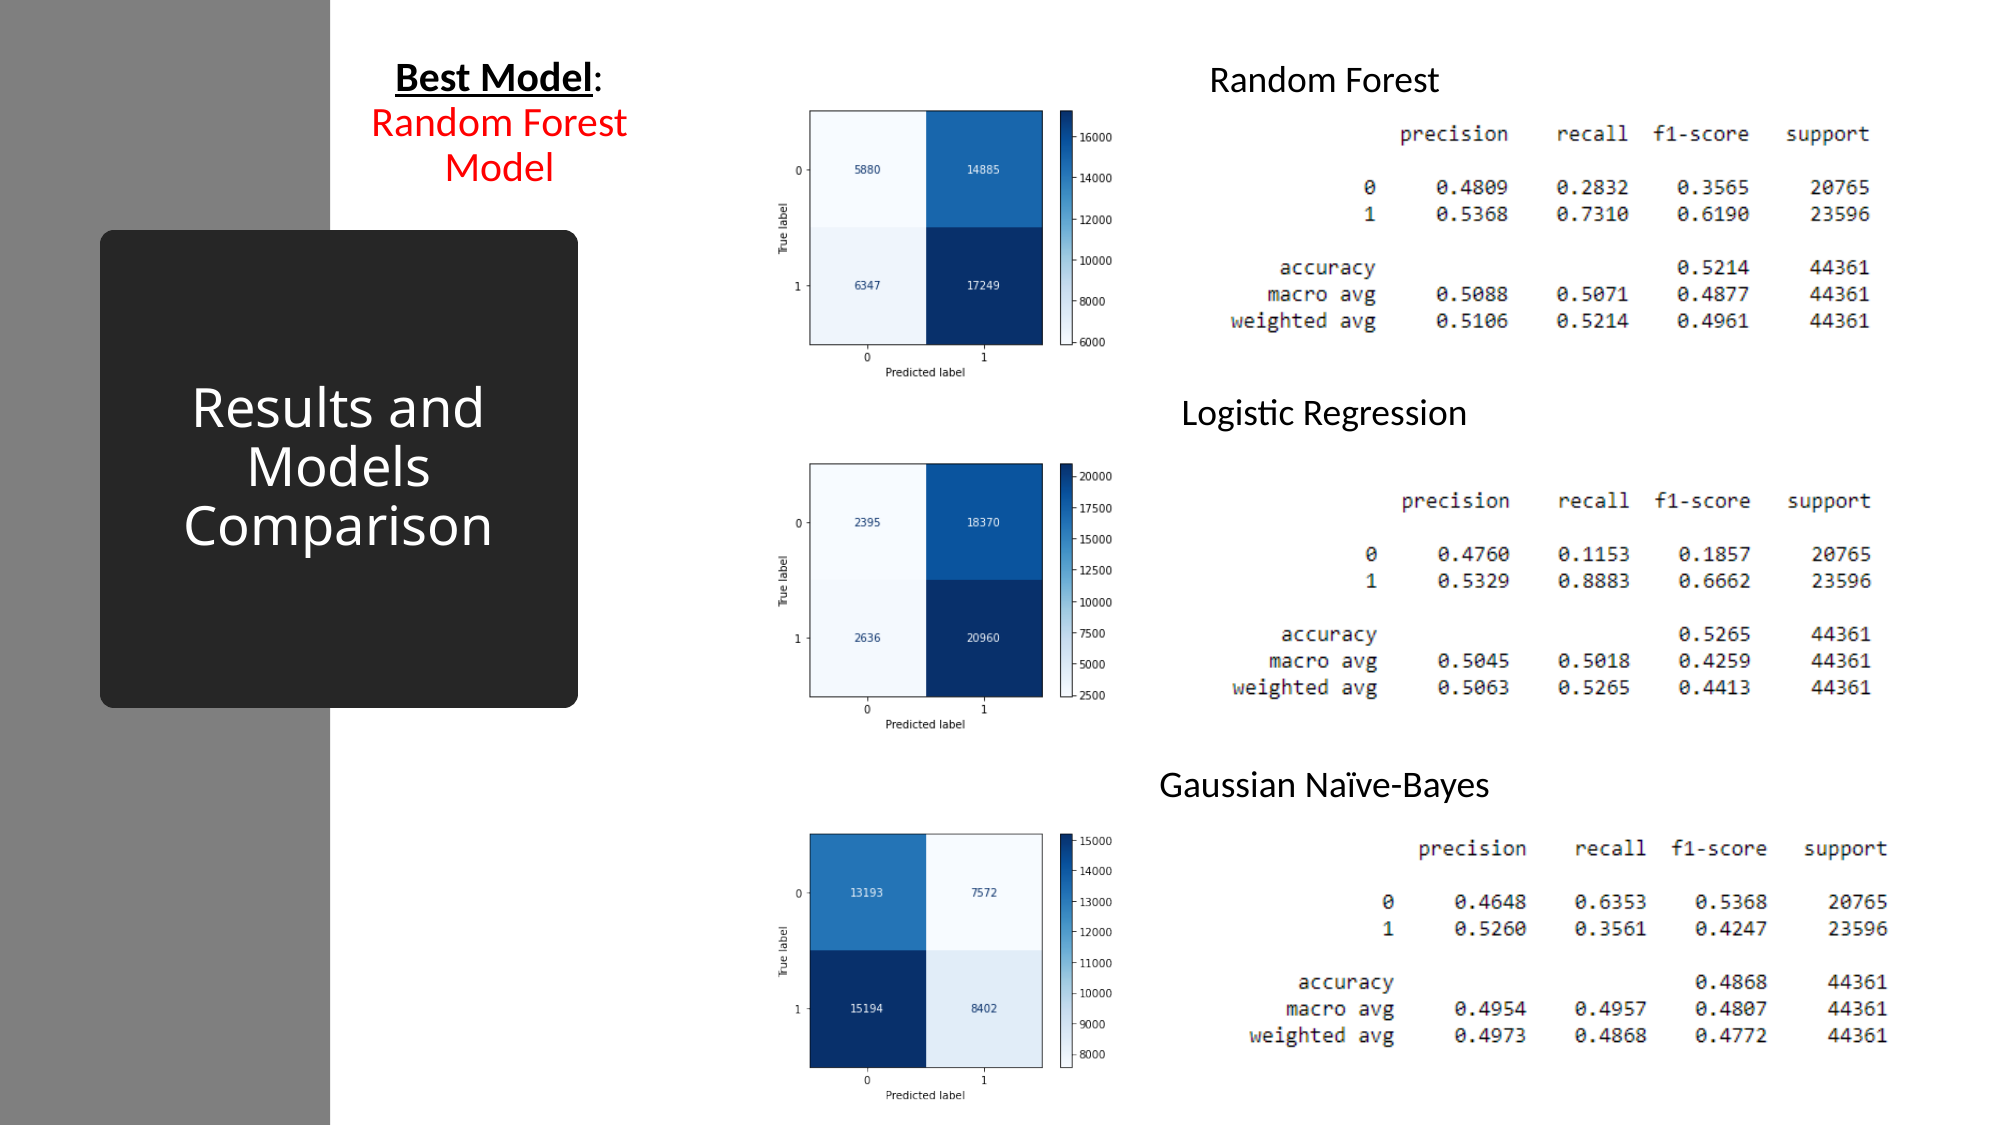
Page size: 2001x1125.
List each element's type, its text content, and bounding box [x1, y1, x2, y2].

picture [1225, 116, 1875, 339]
picture [772, 104, 1120, 385]
text_box Best Model: Random Forest Model [329, 47, 661, 260]
text_box Gaussian Naïve-Bayes [1080, 752, 1570, 813]
picture [772, 827, 1120, 1108]
picture [1225, 483, 1878, 704]
picture [1242, 829, 1896, 1052]
text_box Logistic Regression [1080, 380, 1570, 441]
text_box [0, 0, 331, 1125]
picture [772, 457, 1120, 737]
text_box Random Forest [1080, 47, 1570, 108]
title Results and Models Comparison [113, 243, 564, 694]
